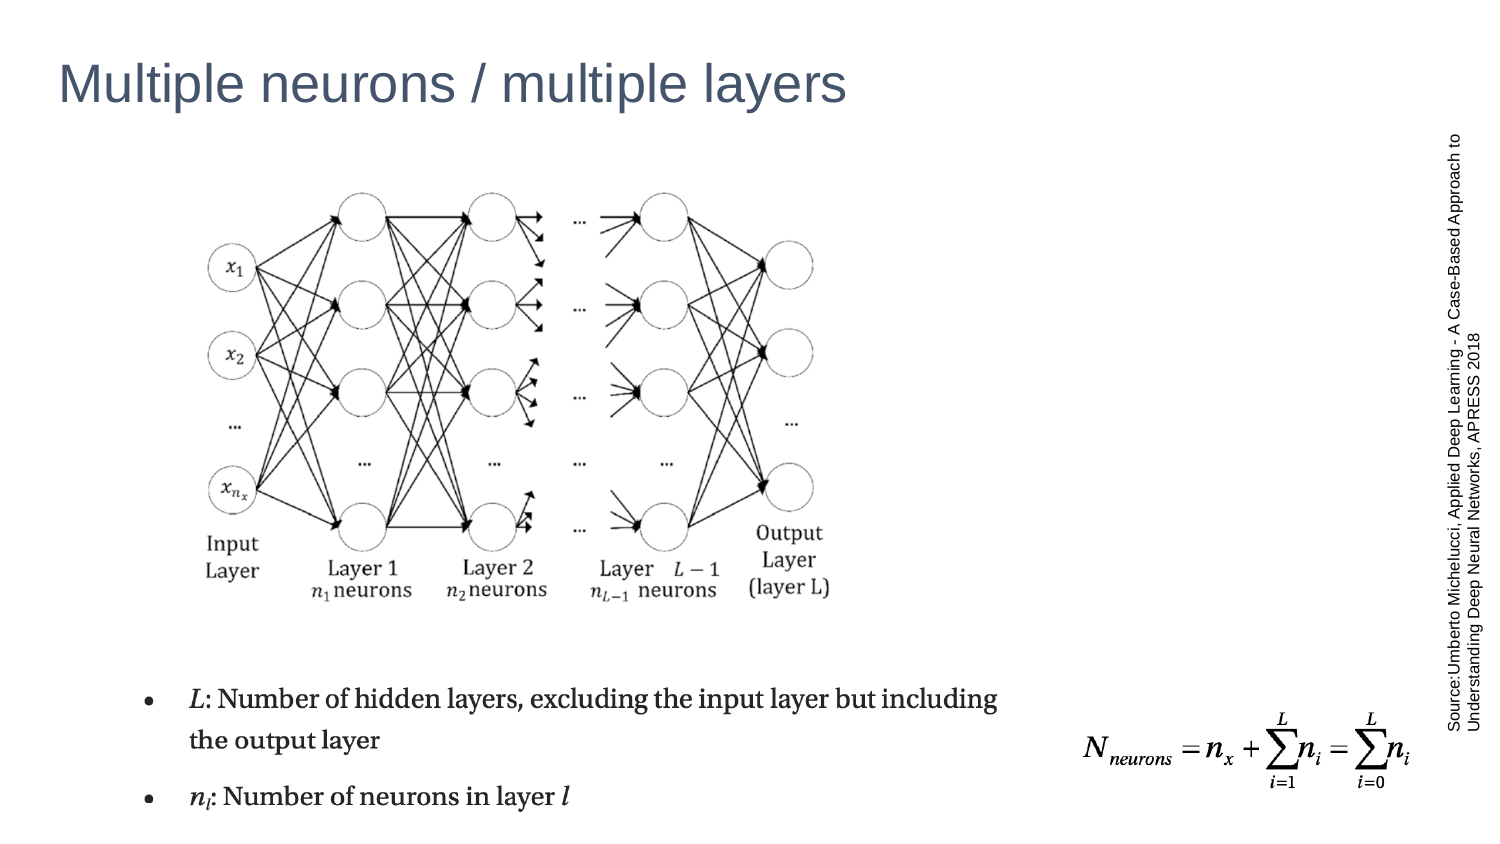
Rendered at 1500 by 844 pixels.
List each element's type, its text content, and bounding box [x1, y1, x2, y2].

picture [1031, 689, 1463, 808]
text_box Source:Umberto Michelucci, Applied Deep Learning - A Case-Based Approach to Understanding Deep Neural Networks, APRESS 2018 [1436, 104, 1485, 740]
picture [98, 671, 1022, 827]
title Multiple neurons / multiple layers [43, 40, 1305, 129]
picture [151, 172, 858, 611]
